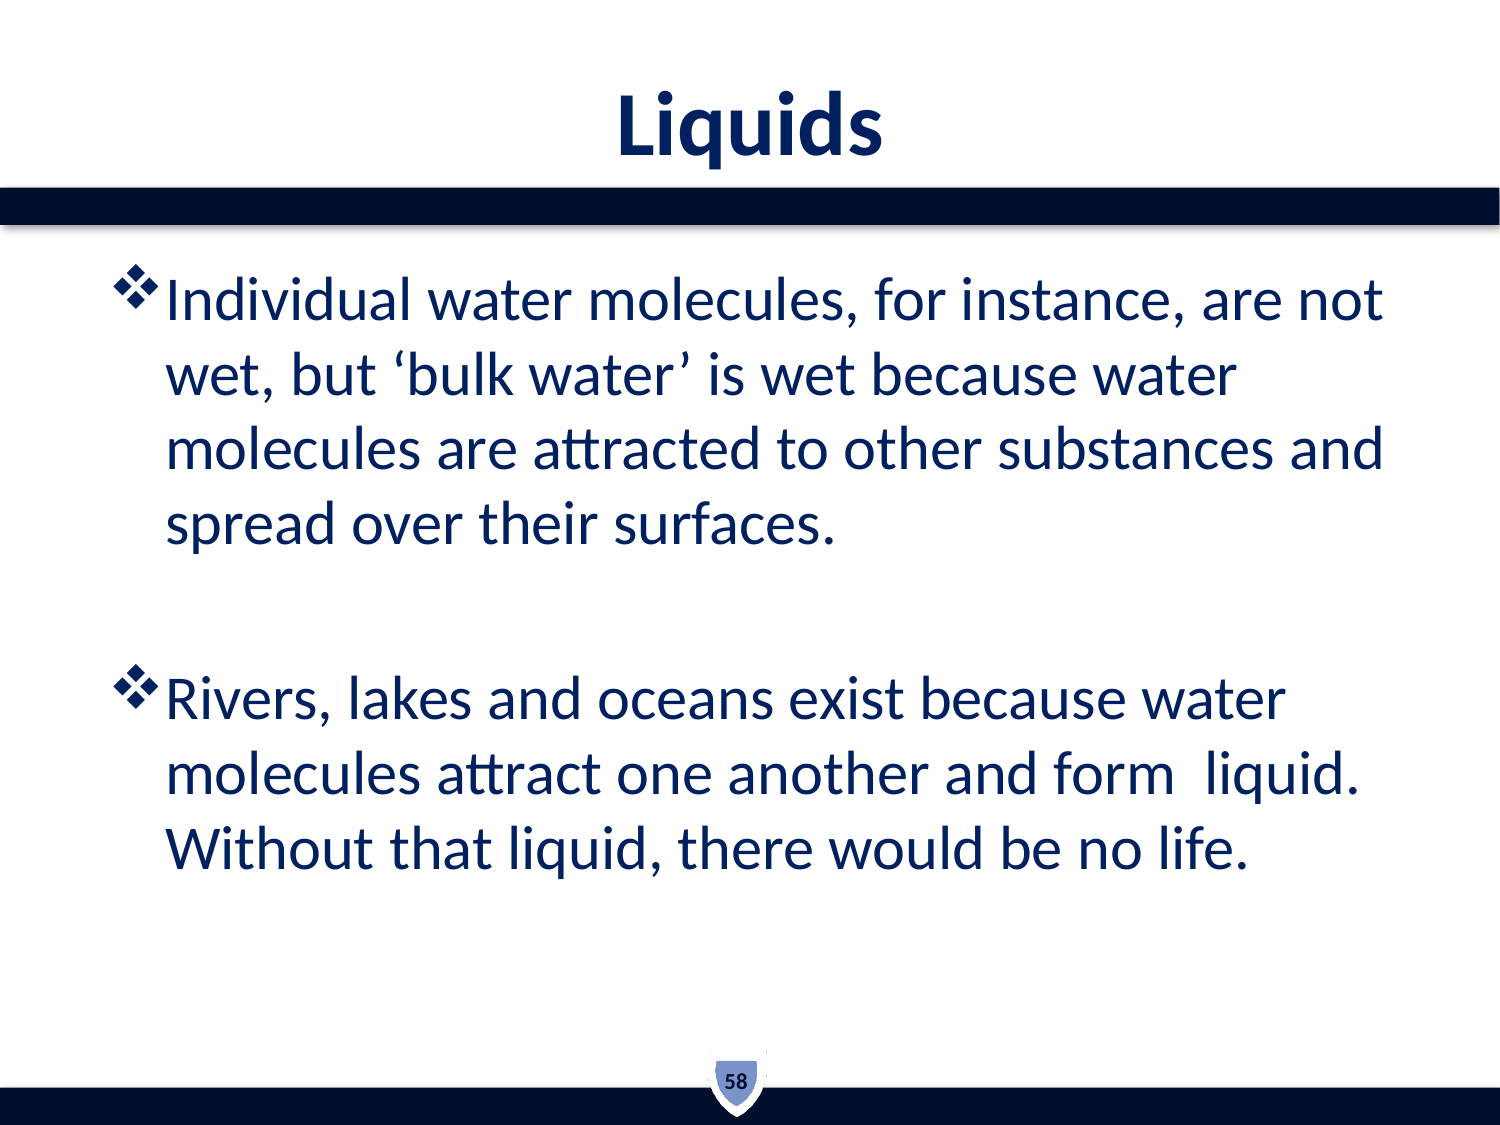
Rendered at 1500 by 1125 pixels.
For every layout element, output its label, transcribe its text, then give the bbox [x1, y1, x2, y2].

picture [706, 1110, 767, 1117]
title Liquids [75, 24, 1425, 213]
slide_number 58 [704, 1050, 768, 1110]
list Individual water molecules, for instance, are not wet, but ‘bulk water’ is wet because water molecules are attracted to other substances and spread over their surfaces. Rivers, lakes and oceans exist because water molecules attract one another and form liquid. Without that liquid, there would be no life. [75, 249, 1500, 1061]
